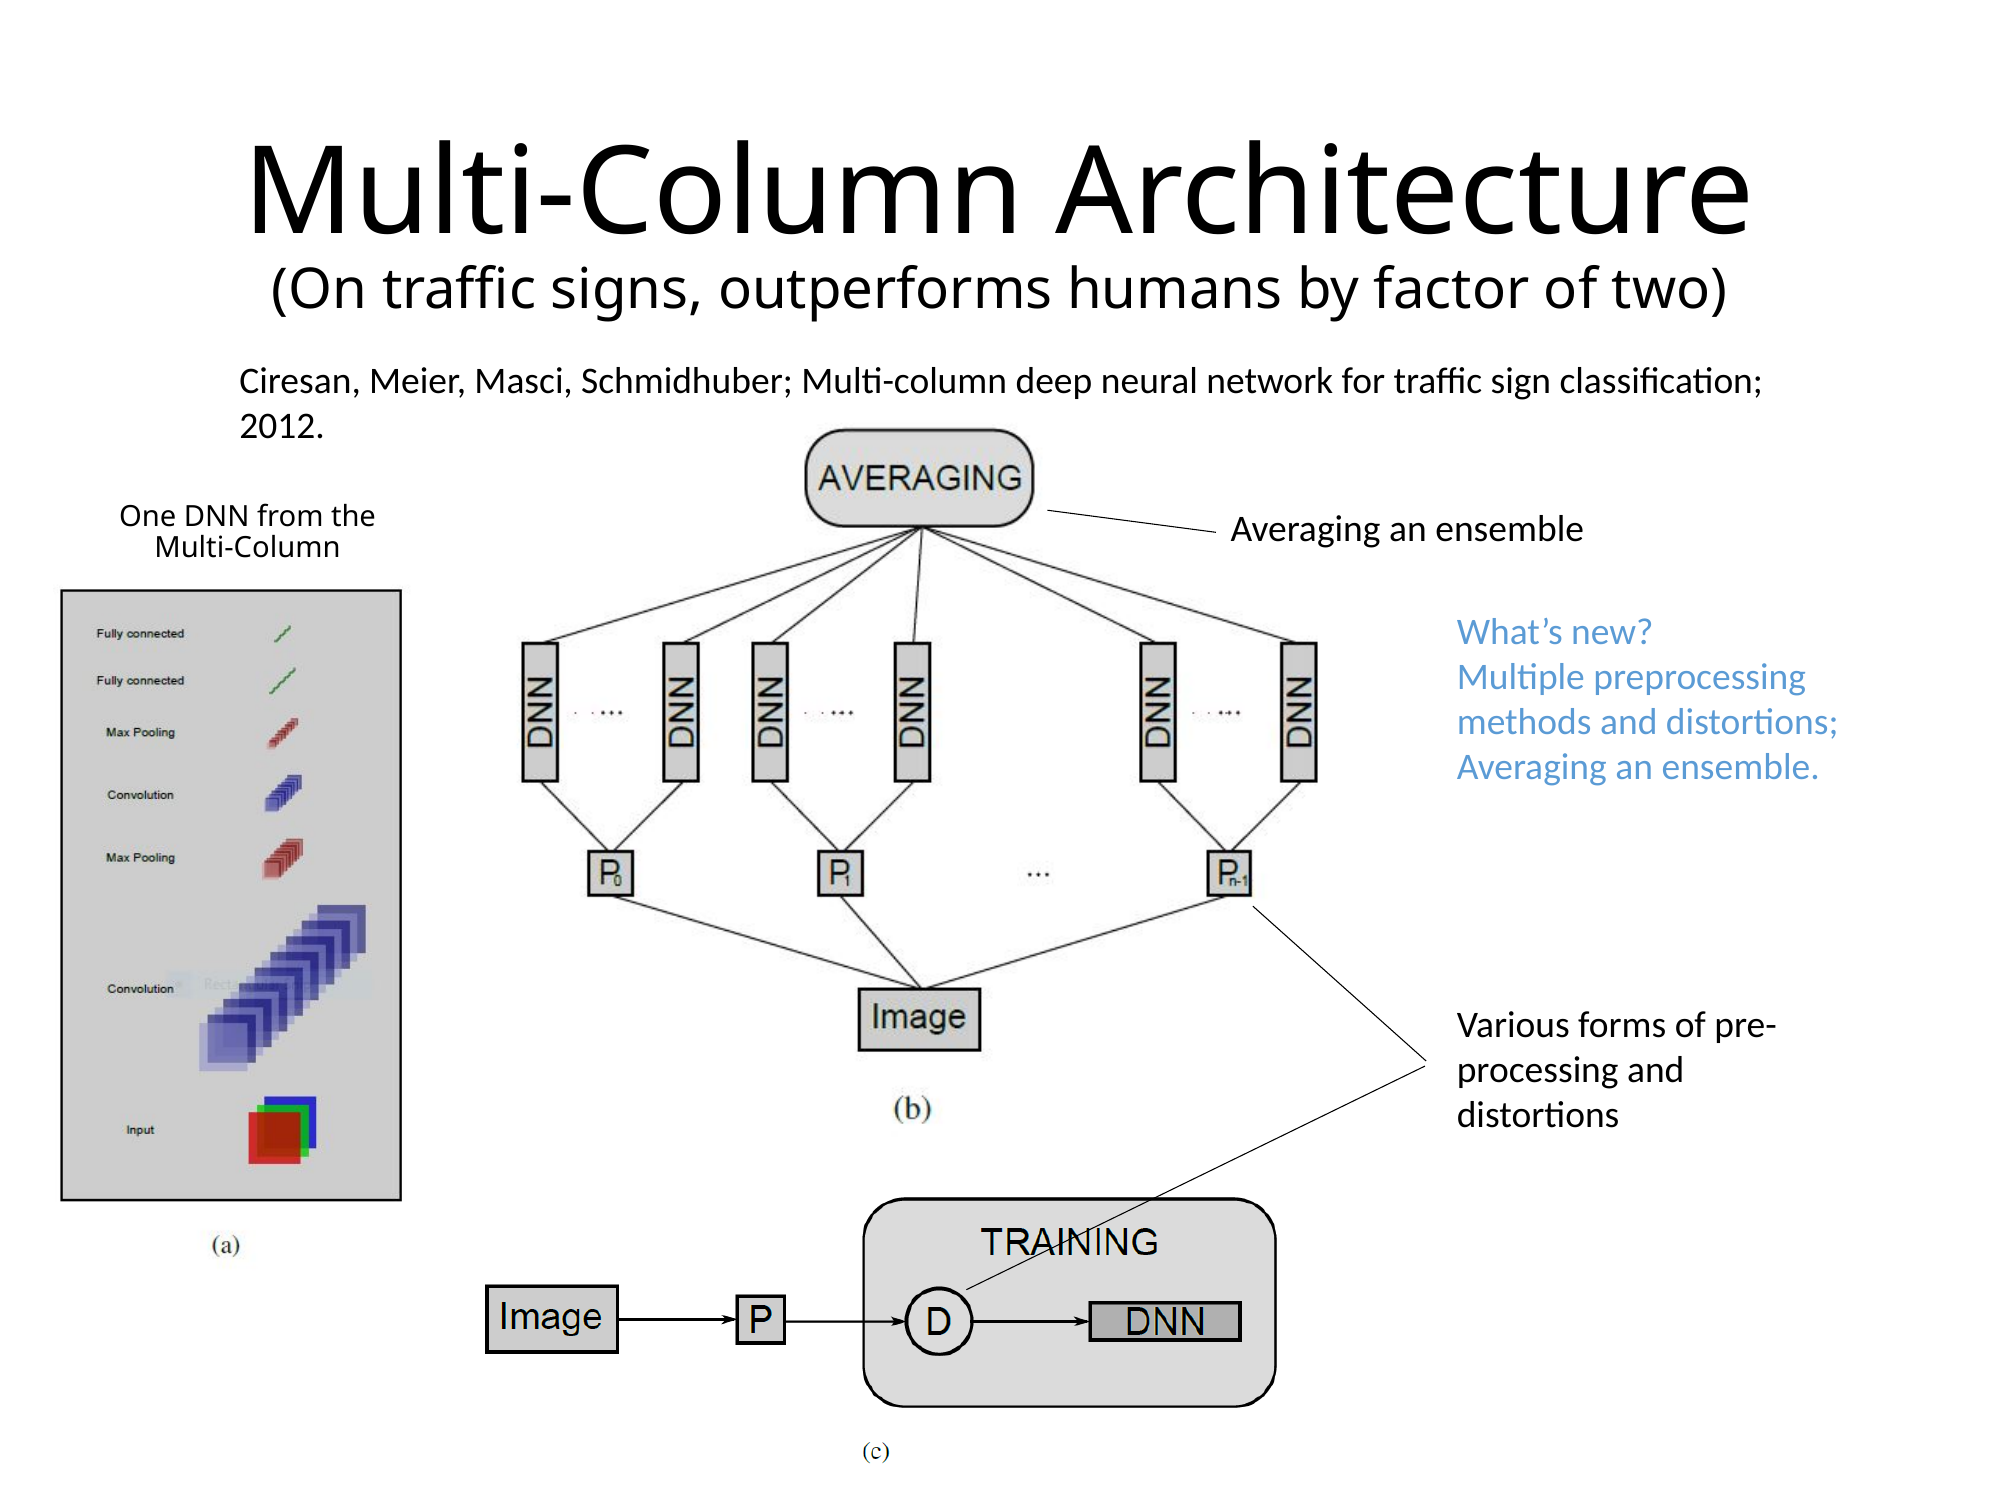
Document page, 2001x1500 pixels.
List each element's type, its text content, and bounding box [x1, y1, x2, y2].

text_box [966, 1065, 1425, 1290]
text_box Ciresan, Meier, Masci, Schmidhuber; Multi-column deep neural network for traffic sign classification; 2012. [224, 348, 442, 454]
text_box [1047, 510, 1216, 533]
text_box Averaging an ensemble [1443, 496, 1787, 557]
text_box One DNN from the Multi-Column [97, 476, 398, 575]
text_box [1252, 906, 1427, 1062]
picture [5, 348, 1443, 1477]
text_box Various forms of pre-processing and distortions [1443, 992, 1836, 1142]
title Multi-Column Architecture (On traffic signs, outperforms humans by factor of two) [137, 79, 1863, 370]
text_box Ciresan, Meier, Masci, Schmidhuber; Multi-column deep neural network for traffic sign classification; 2012. [1443, 348, 1827, 454]
text_box What’s new? Multiple preprocessing methods and distortions; Averaging an ensemble. [1443, 599, 1863, 795]
